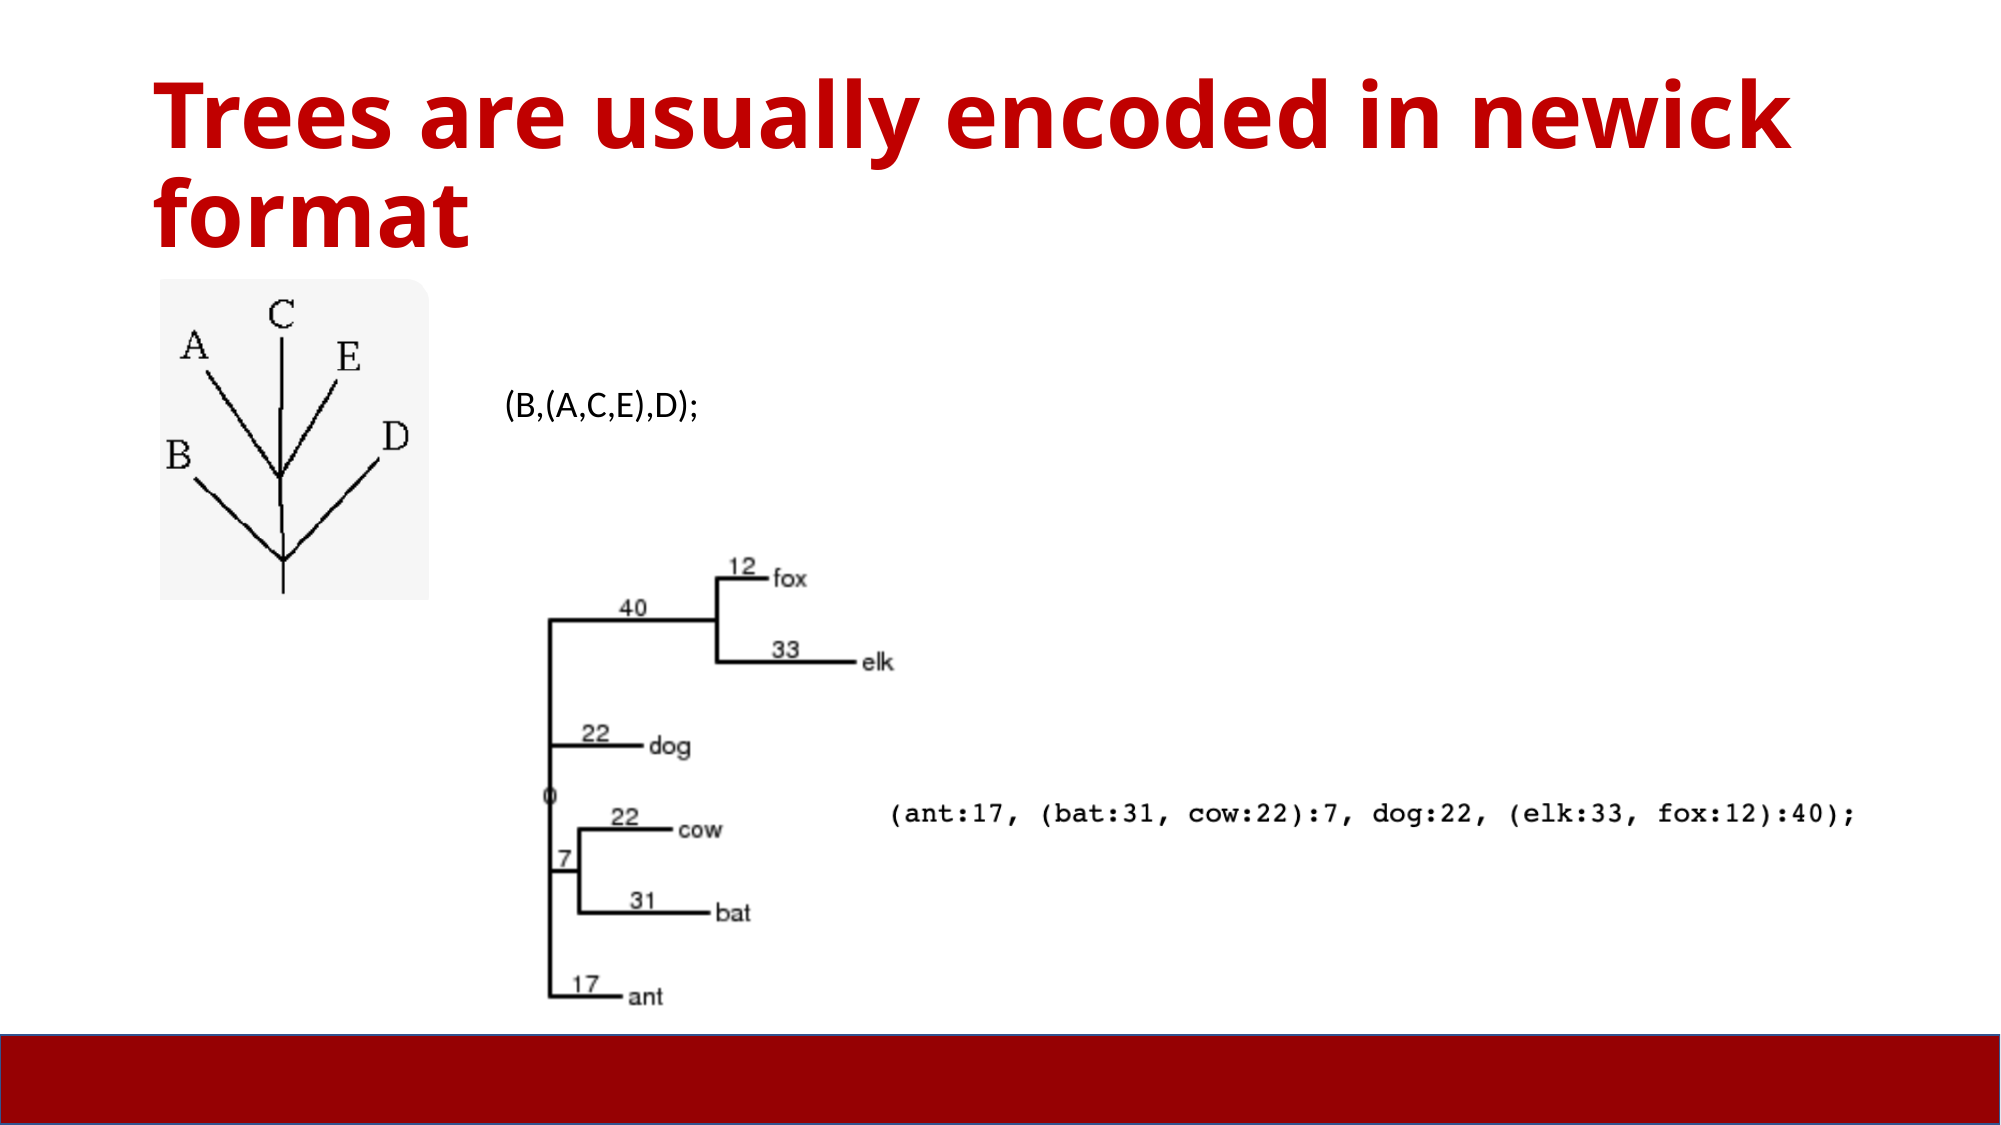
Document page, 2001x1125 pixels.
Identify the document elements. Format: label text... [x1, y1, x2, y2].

title Trees are usually encoded in newick format [137, 59, 1863, 278]
picture [524, 522, 1863, 1032]
text_box (B,(A,C,E),D); [489, 372, 715, 433]
picture [160, 277, 438, 600]
